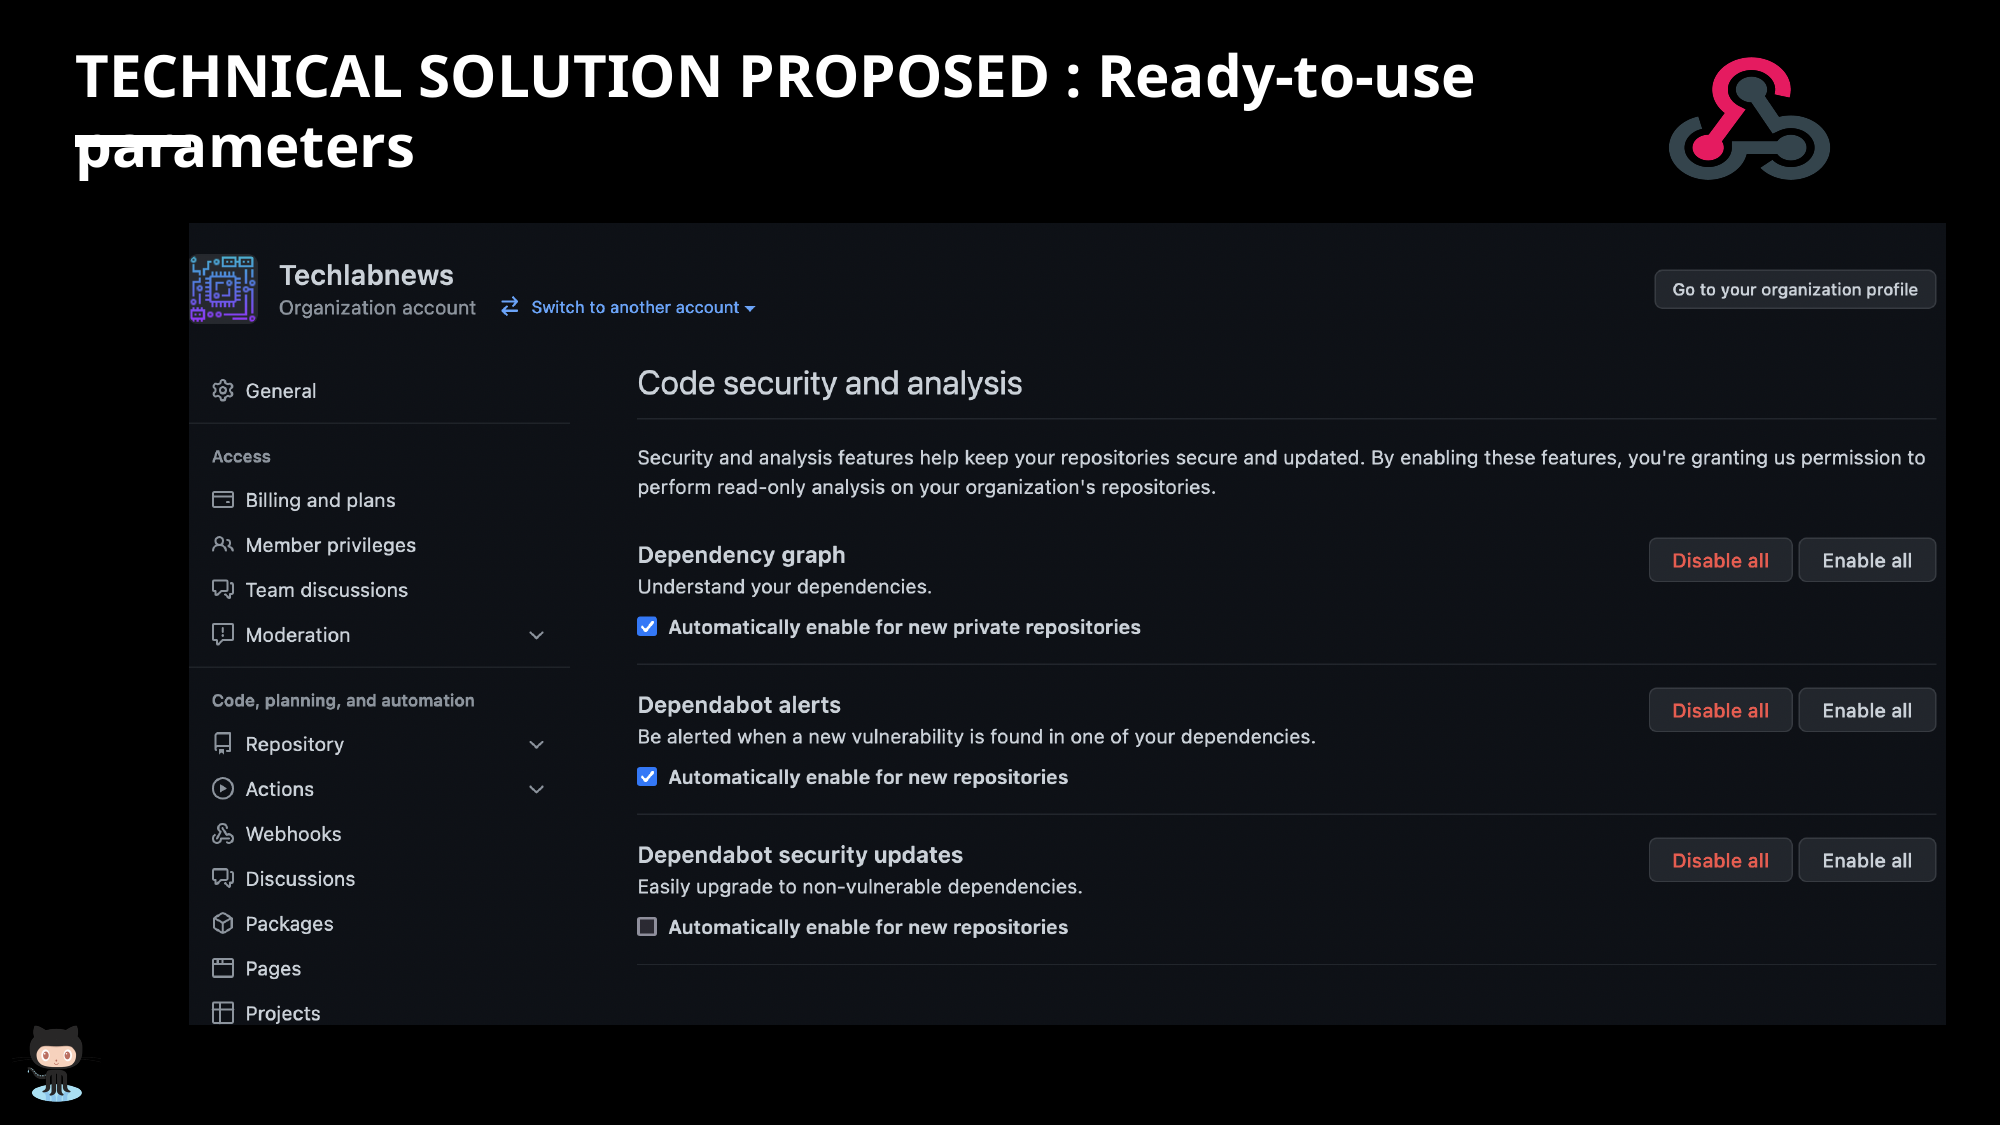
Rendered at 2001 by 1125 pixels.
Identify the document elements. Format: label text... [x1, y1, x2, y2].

picture [9, 1024, 104, 1103]
text_box [75, 136, 191, 146]
picture [189, 223, 1946, 1025]
text_box TECHNICAL SOLUTION PROPOSED : Ready-to-use parameters [60, 32, 1732, 257]
picture [1653, 41, 1842, 196]
